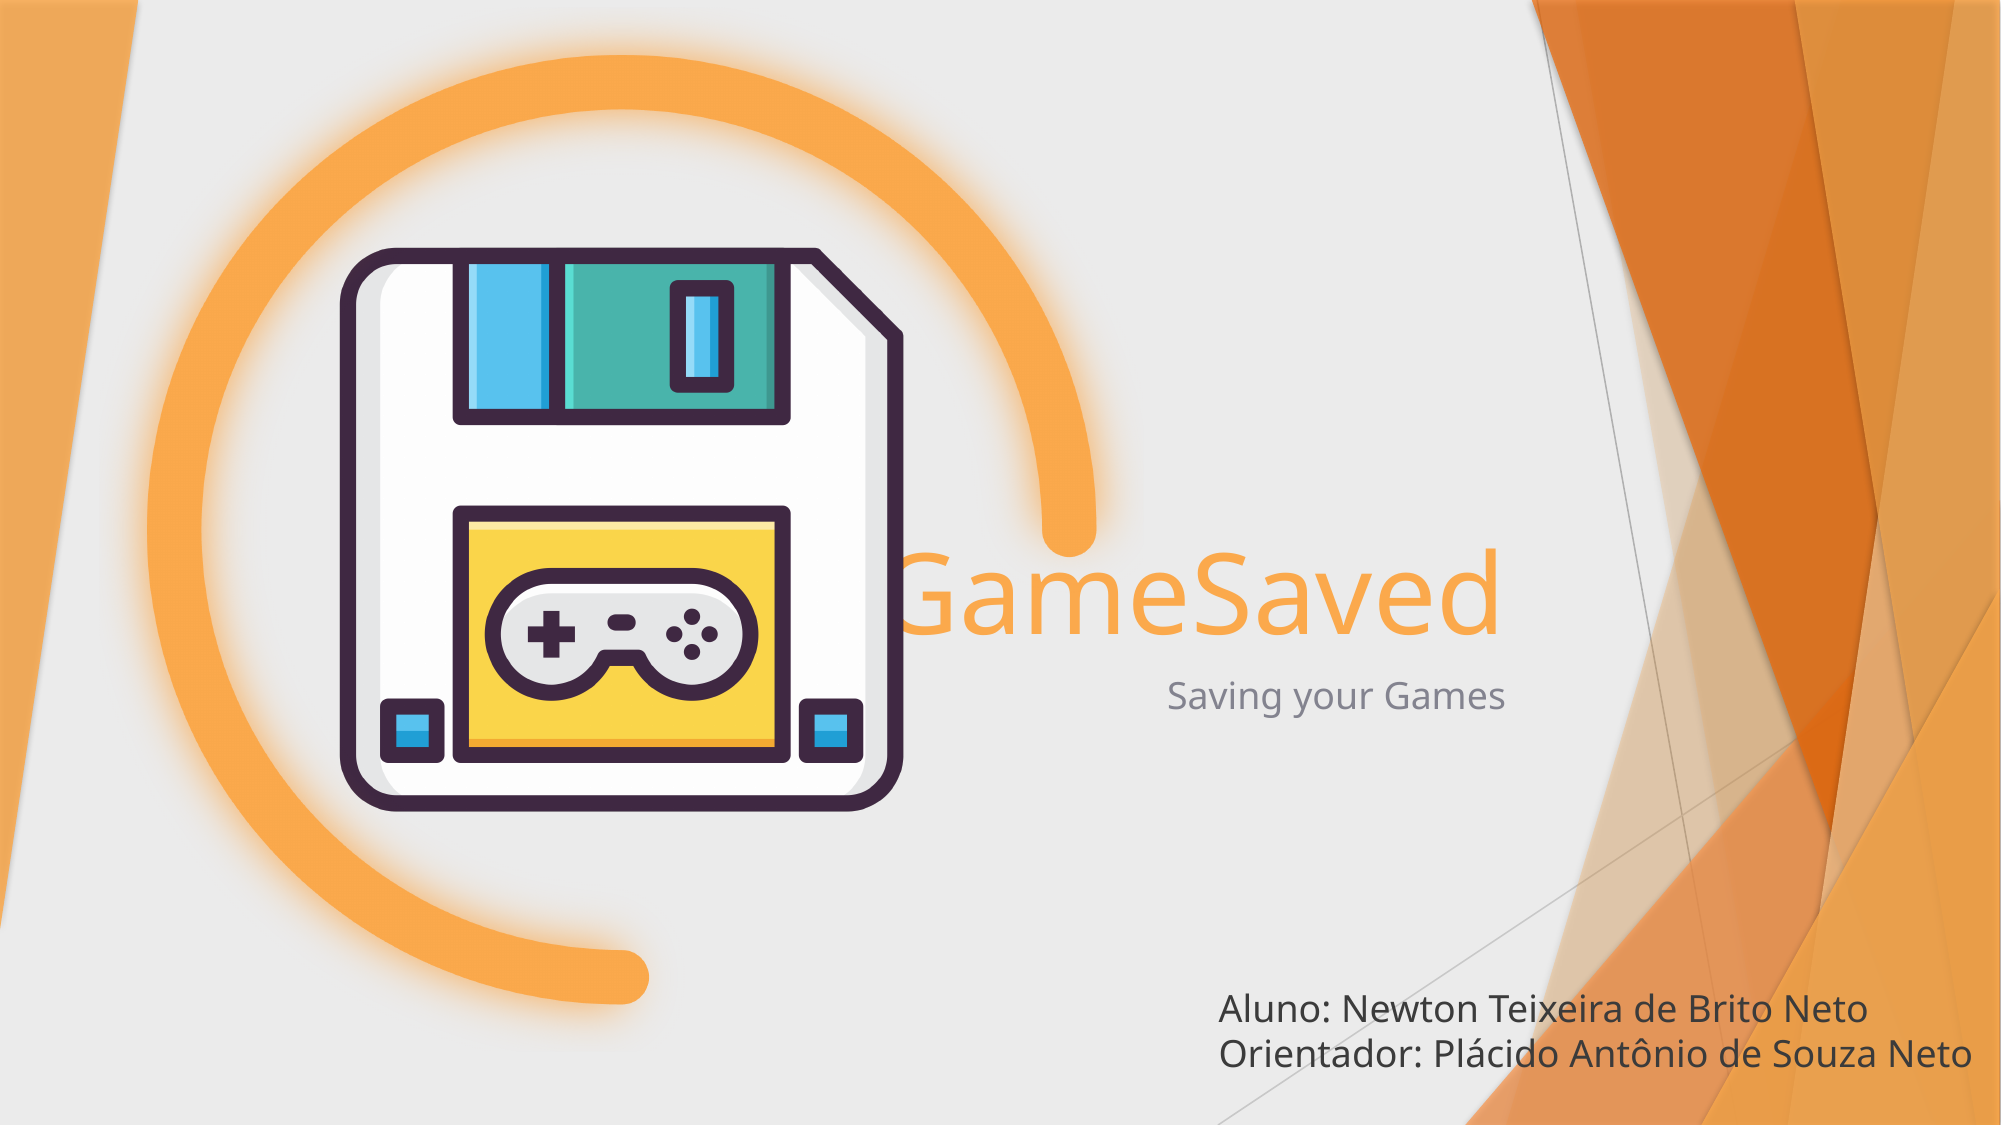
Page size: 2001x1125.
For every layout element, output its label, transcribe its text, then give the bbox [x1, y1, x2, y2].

text_box Aluno: Newton Teixeira de Brito Neto Orientador: Plácido Antônio de Souza Neto [1203, 977, 1989, 1082]
picture [98, 7, 1144, 1052]
title GameSaved [1149, 394, 1522, 664]
subtitle Saving your Games [1149, 664, 1522, 845]
